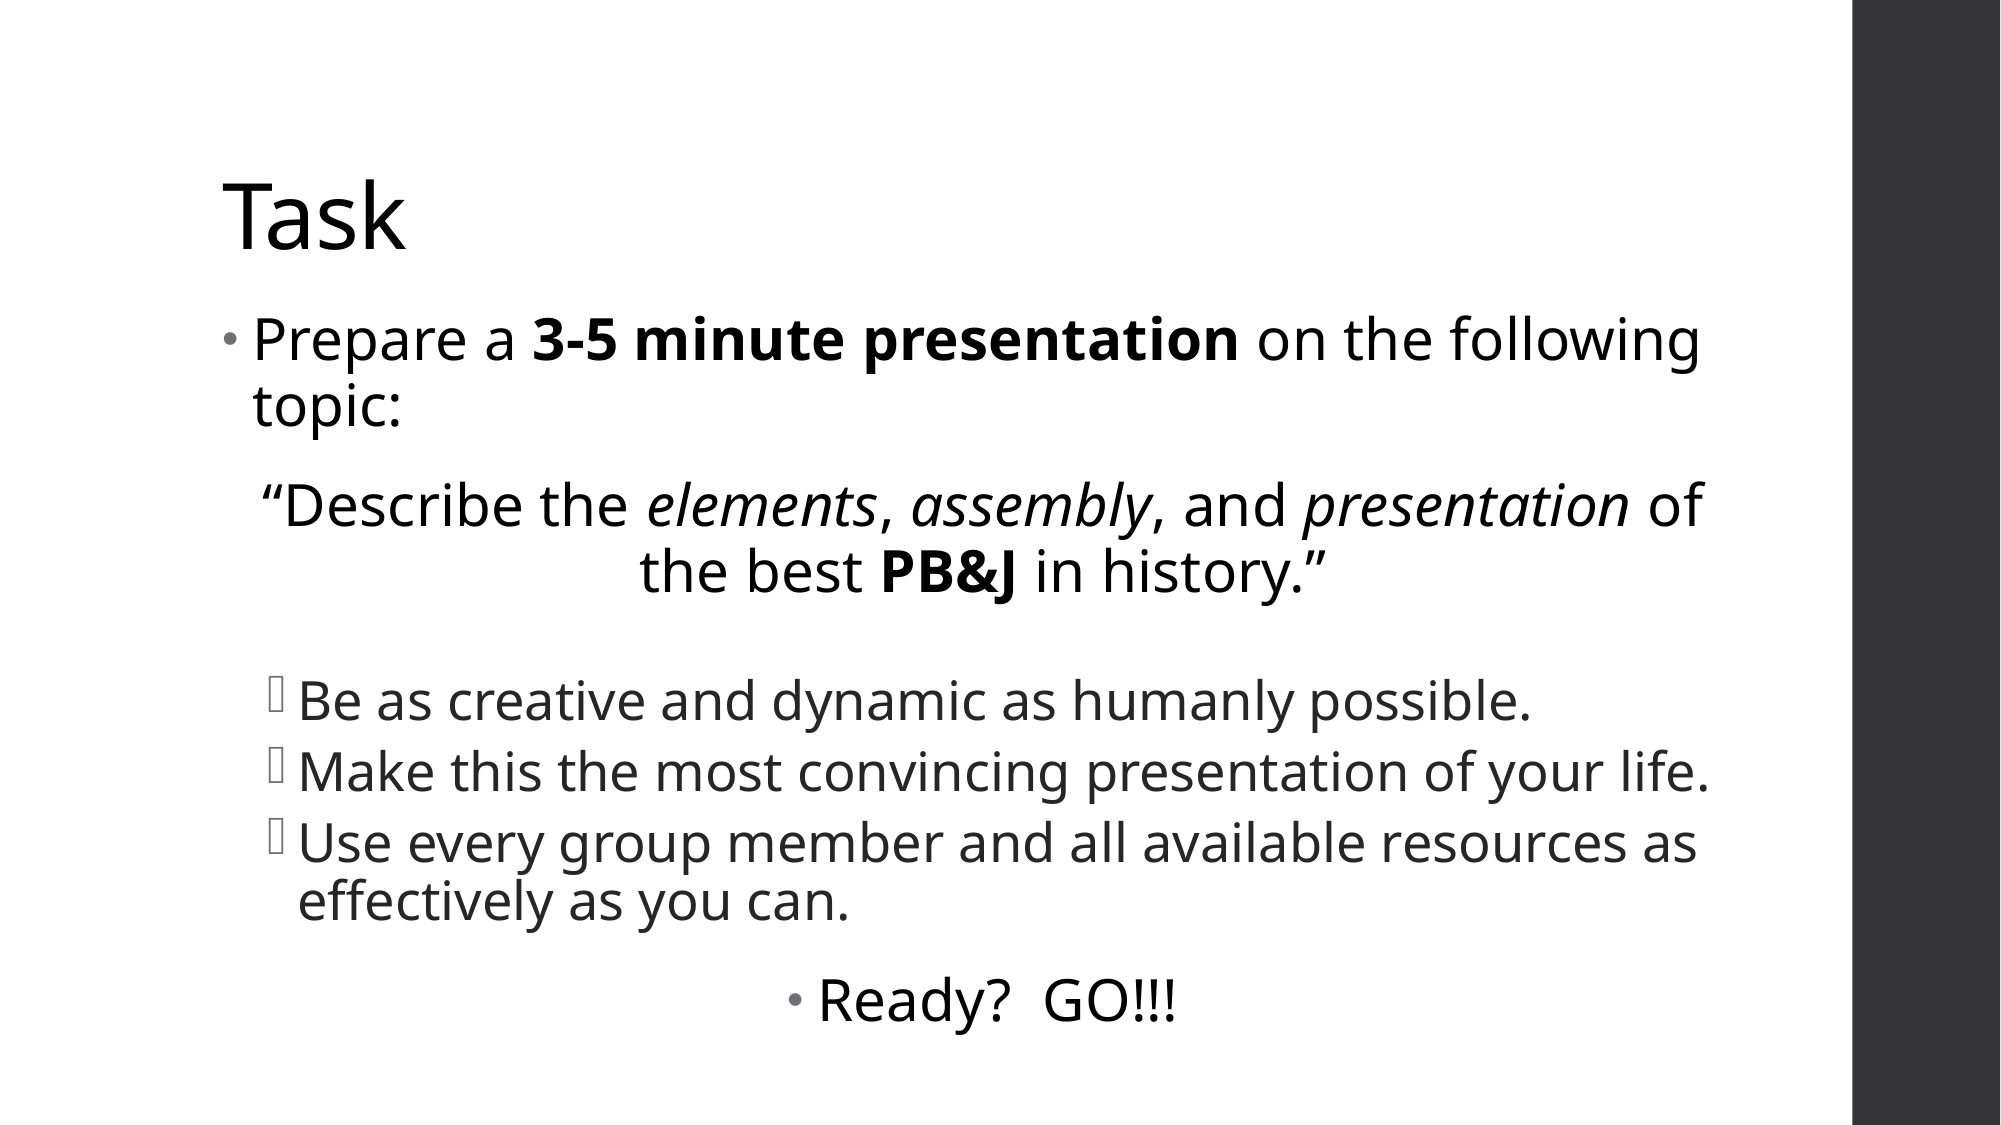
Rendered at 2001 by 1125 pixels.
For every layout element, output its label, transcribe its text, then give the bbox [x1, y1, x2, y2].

list Prepare a 3-5 minute presentation on the following topic: “Describe the elements, assembly, and presentation of the best PB&J in history.” Be as creative and dynamic as humanly possible. Make this the most convincing presentation of your life. Use every group member and all available resources as effectively as you can. Ready? GO!!! [206, 299, 1760, 1125]
title Task [206, 60, 1797, 278]
